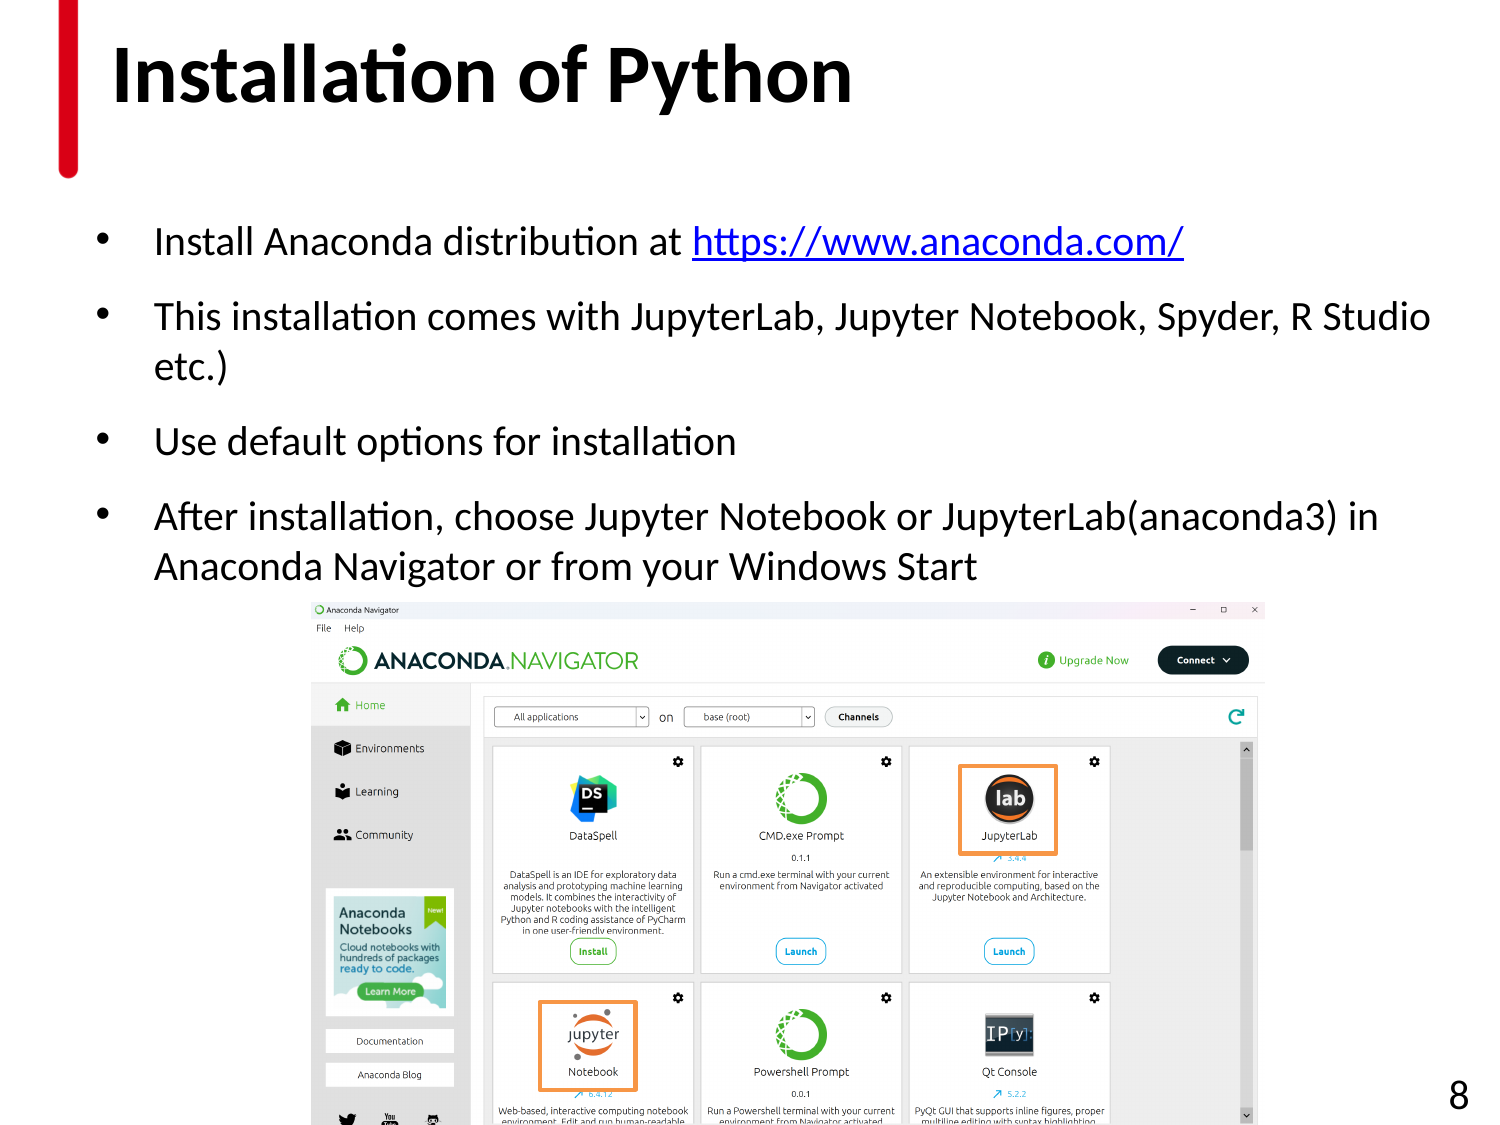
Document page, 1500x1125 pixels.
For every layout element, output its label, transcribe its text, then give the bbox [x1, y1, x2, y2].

picture [310, 602, 1266, 1125]
title Installation of Python [96, 0, 1500, 138]
picture [57, 0, 81, 200]
list Install Anaconda distribution at https://www.anaconda.com/ This installation comes with JupyterLab, Jupyter Notebook, Spyder, R Studio etc.) Use default options for installation After installation, choose Jupyter Notebook or JupyterLab(anaconda3) in Anaconda Navigator or from your Windows Start [80, 206, 1470, 950]
